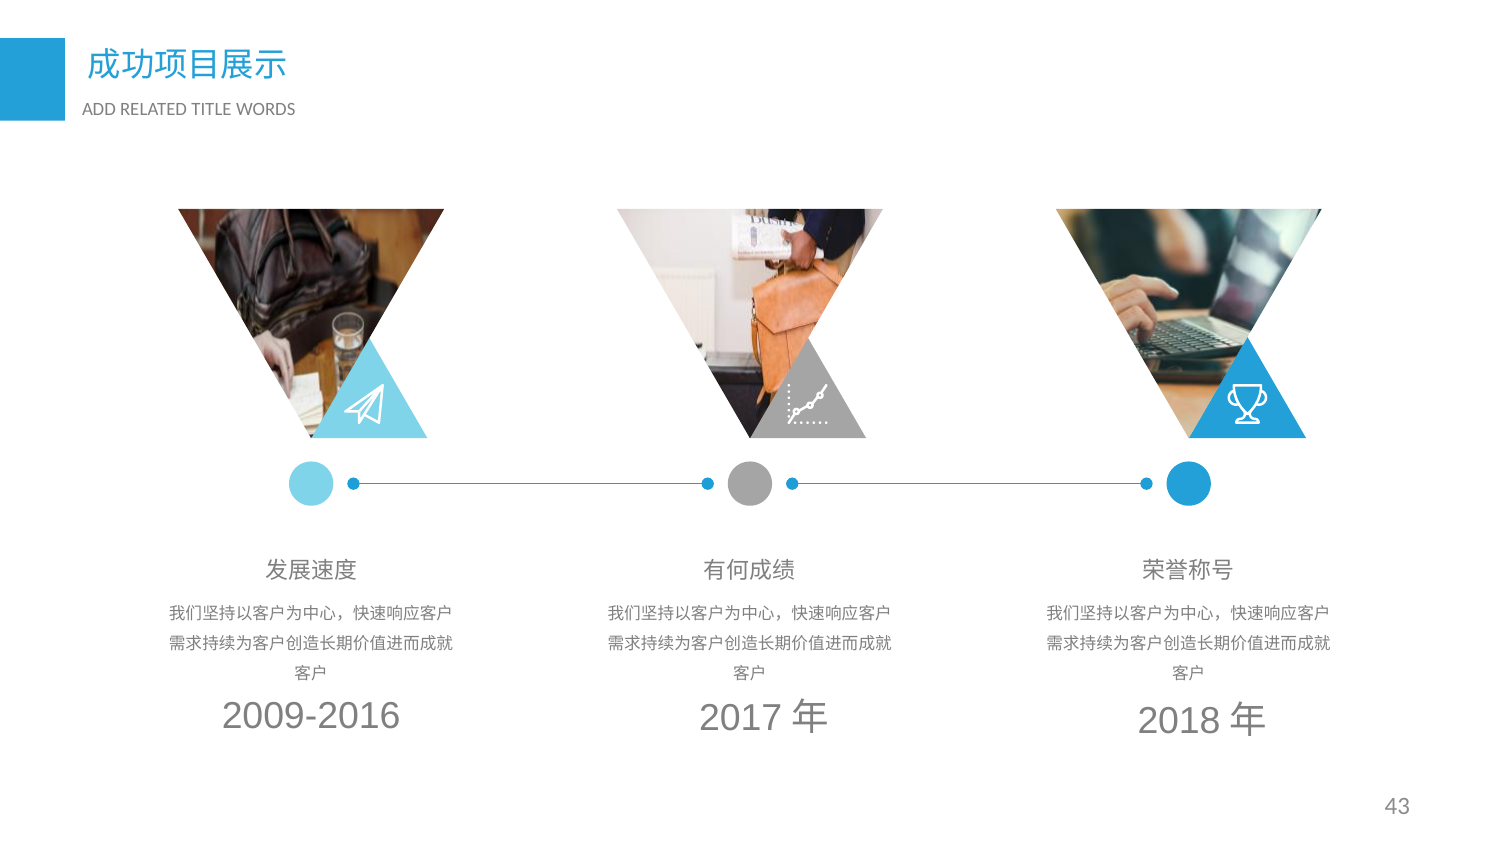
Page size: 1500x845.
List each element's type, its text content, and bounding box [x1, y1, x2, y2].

text_box [1164, 459, 1213, 508]
text_box [725, 459, 775, 508]
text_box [153, 534, 469, 745]
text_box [1031, 534, 1347, 750]
text_box [176, 206, 446, 431]
text_box [286, 459, 336, 508]
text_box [748, 336, 867, 439]
slide_number 43 [1074, 782, 1425, 828]
text_box [1053, 206, 1324, 433]
text_box [615, 206, 885, 431]
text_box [1188, 336, 1307, 439]
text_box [309, 336, 428, 439]
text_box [592, 534, 908, 747]
